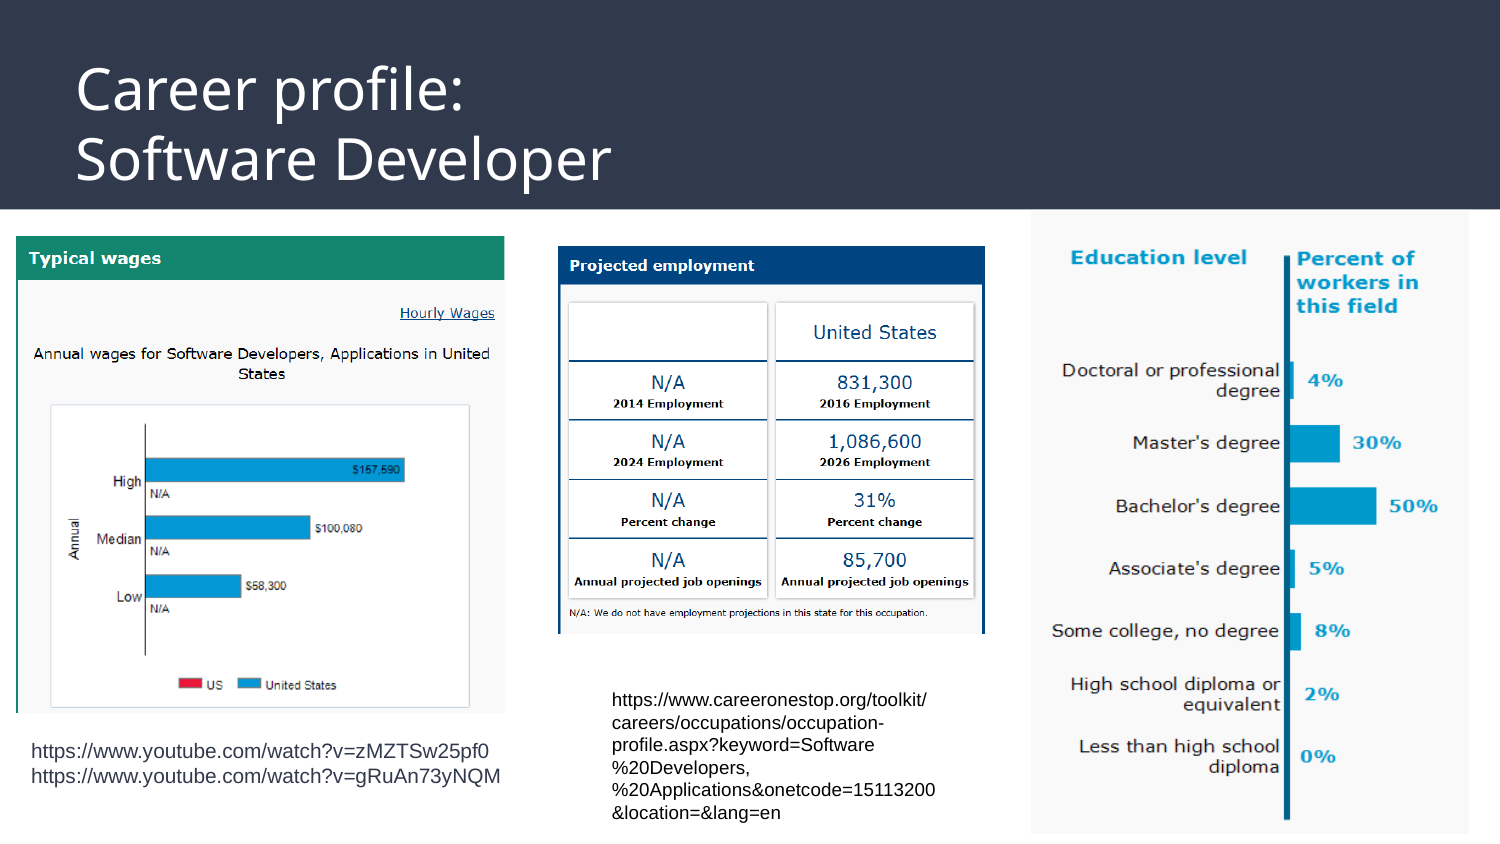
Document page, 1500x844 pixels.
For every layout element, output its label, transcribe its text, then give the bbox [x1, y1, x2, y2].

picture [15, 229, 505, 713]
text_box https://www.youtube.com/watch?v=zMZTSw25pf0 https://www.youtube.com/watch?v=gRuAn73yNQM [15, 729, 596, 796]
picture [1031, 210, 1469, 834]
text_box https://www.careeronestop.org/toolkit/careers/occupations/occupation-profile.aspx?keyword=Software%20Developers,%20Applications&onetcode=15113200&location=&lang=en [596, 680, 962, 810]
picture [548, 243, 991, 634]
title Career profile: Software Developer [60, 36, 1459, 140]
